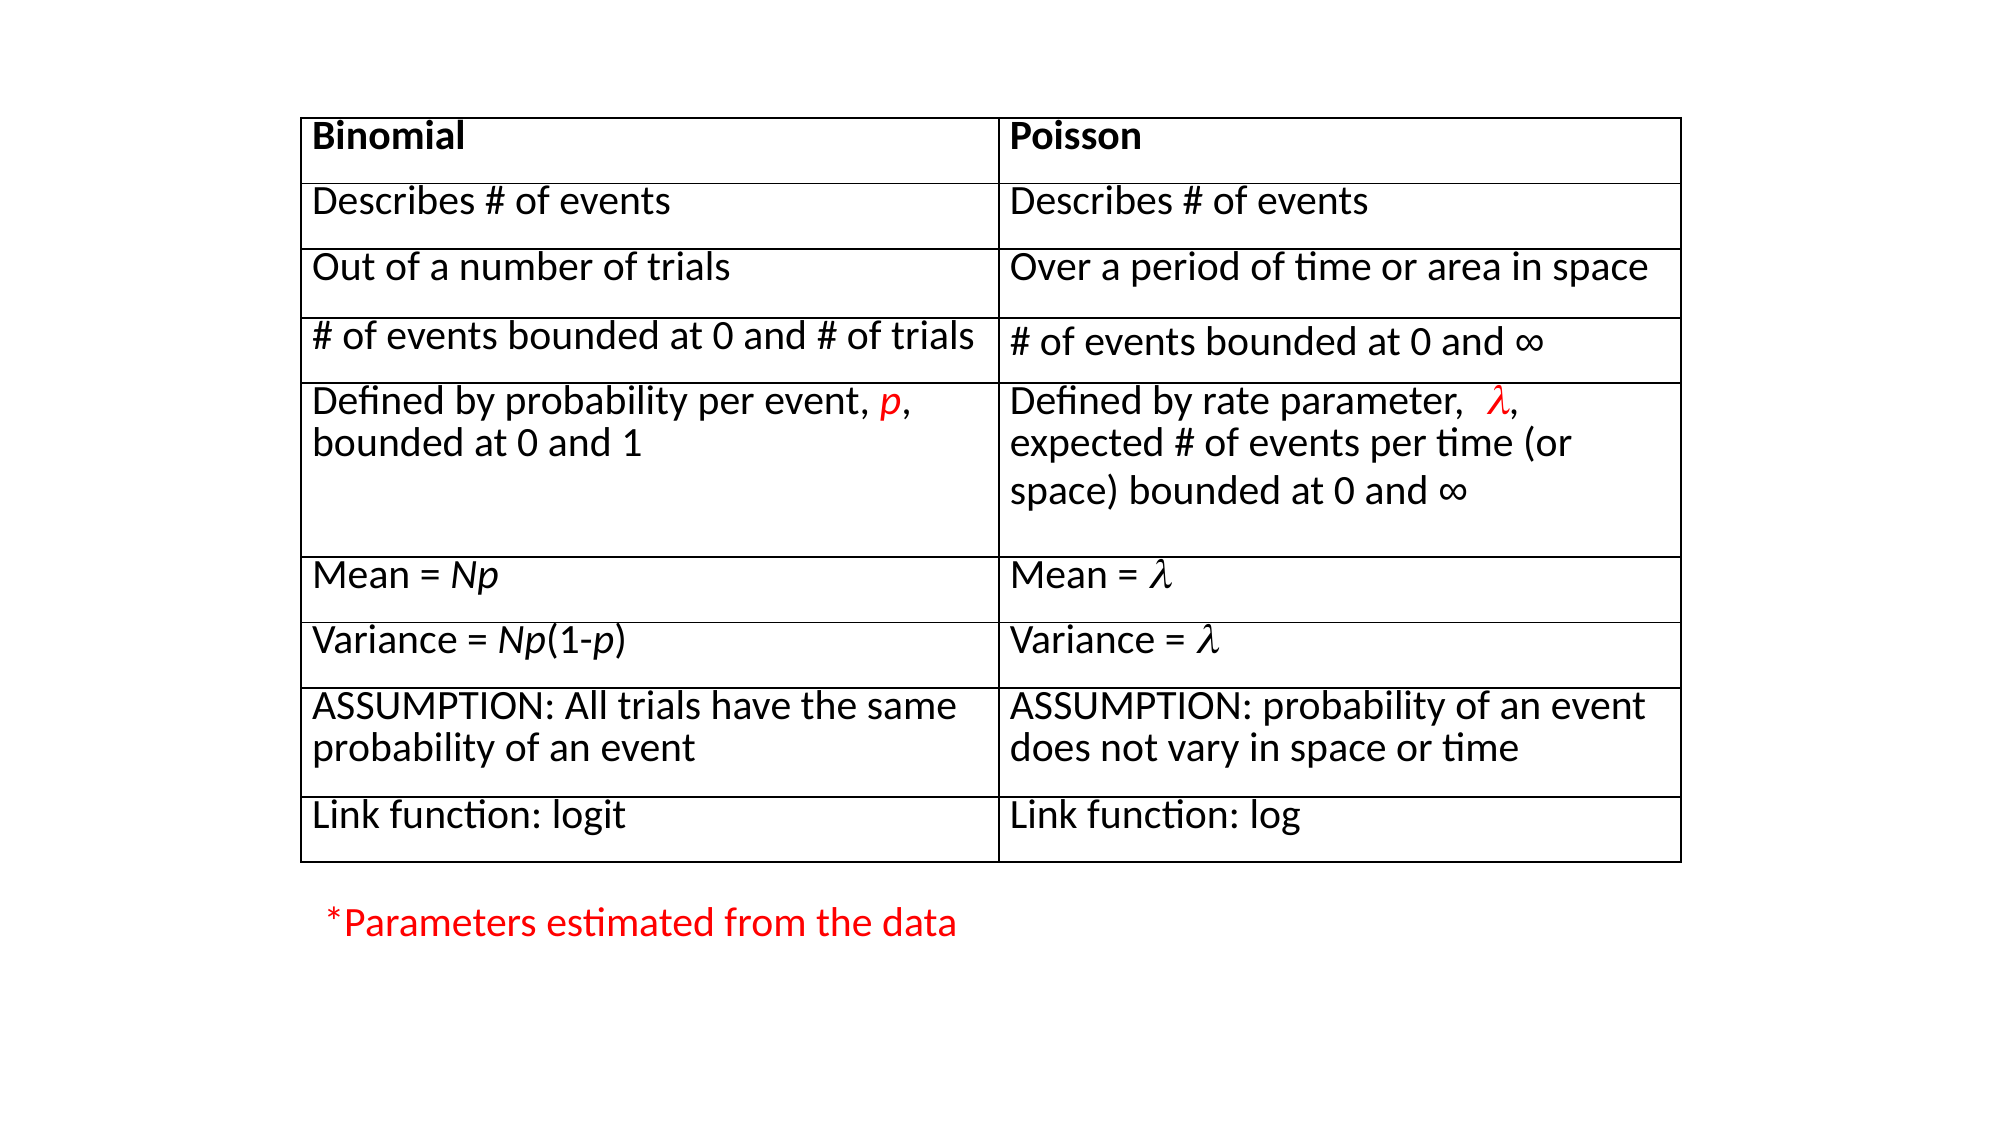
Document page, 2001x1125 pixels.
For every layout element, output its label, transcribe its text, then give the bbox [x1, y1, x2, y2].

table_cell Mean = Np [302, 558, 998, 622]
table_cell Describes # of events [302, 184, 998, 248]
table_cell Link function: log [1000, 798, 1680, 861]
table_cell Describes # of events [1000, 184, 1680, 248]
table_cell Mean = l [1000, 558, 1680, 622]
table_cell # of events bounded at 0 and ∞ [1000, 319, 1680, 382]
table_cell Link function: logit [302, 798, 998, 861]
table_header Binomial [302, 119, 998, 183]
table_cell ASSUMPTION: probability of an event does not vary in space or time [1000, 689, 1680, 796]
table_cell ASSUMPTION: All trials have the same probability of an event [302, 689, 998, 796]
table_cell Variance = l [1000, 623, 1680, 687]
table_cell Out of a number of trials [302, 250, 998, 317]
table_cell Defined by probability per event, p, bounded at 0 and 1 [302, 384, 998, 556]
table_header Poisson [1000, 119, 1680, 183]
table_cell Defined by rate parameter, l, expected # of events per time (or space) bounded at 0 and ∞ [1000, 384, 1680, 556]
table_cell # of events bounded at 0 and # of trials [302, 319, 998, 382]
table_cell Variance = Np(1-p) [302, 623, 998, 687]
text_box *Parameters estimated from the data [308, 887, 1674, 953]
table_cell Over a period of time or area in space [1000, 250, 1680, 317]
